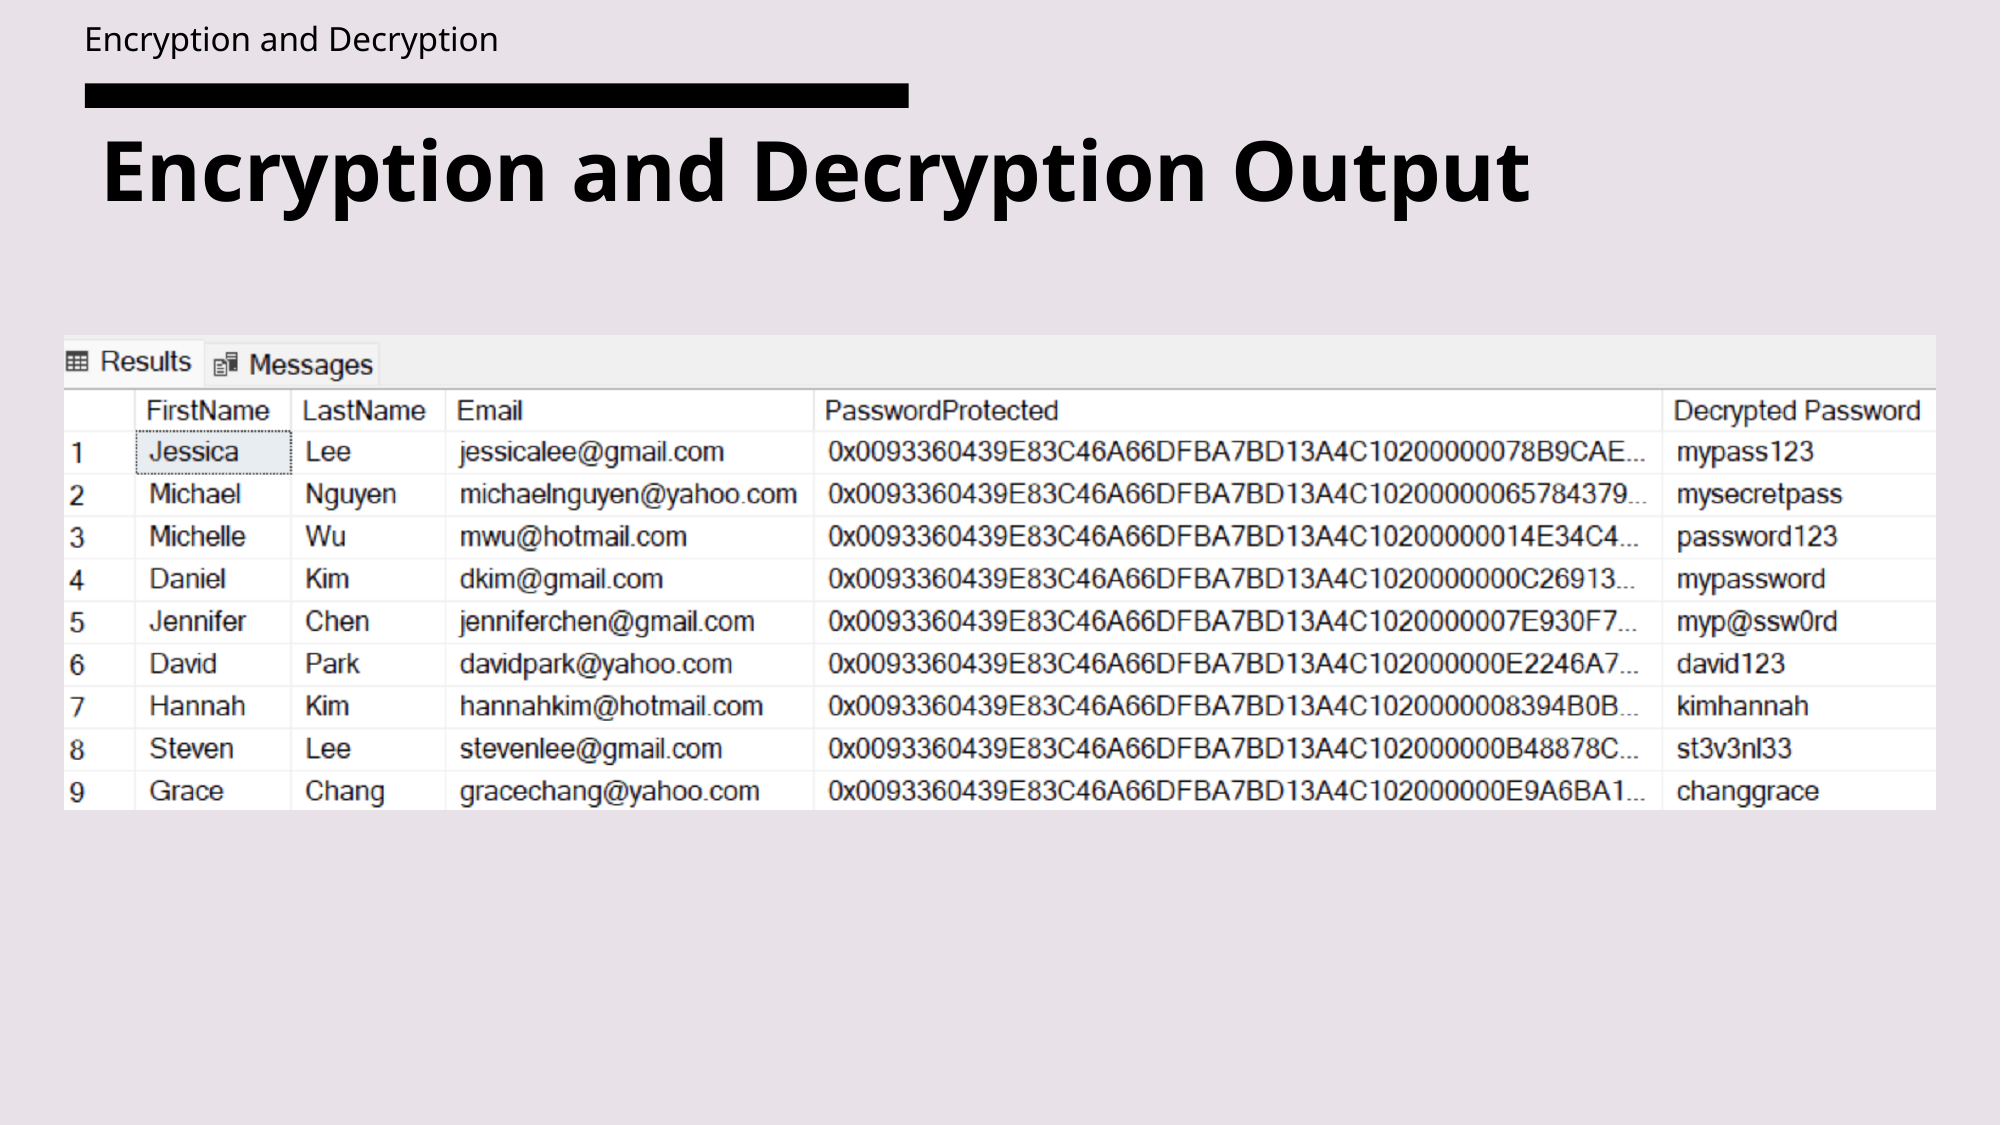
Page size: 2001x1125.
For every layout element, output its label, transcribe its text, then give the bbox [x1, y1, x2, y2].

text_box Encryption and Decryption [69, 11, 884, 66]
picture [64, 300, 1936, 845]
title Encryption and Decryption Output [85, 110, 1954, 226]
